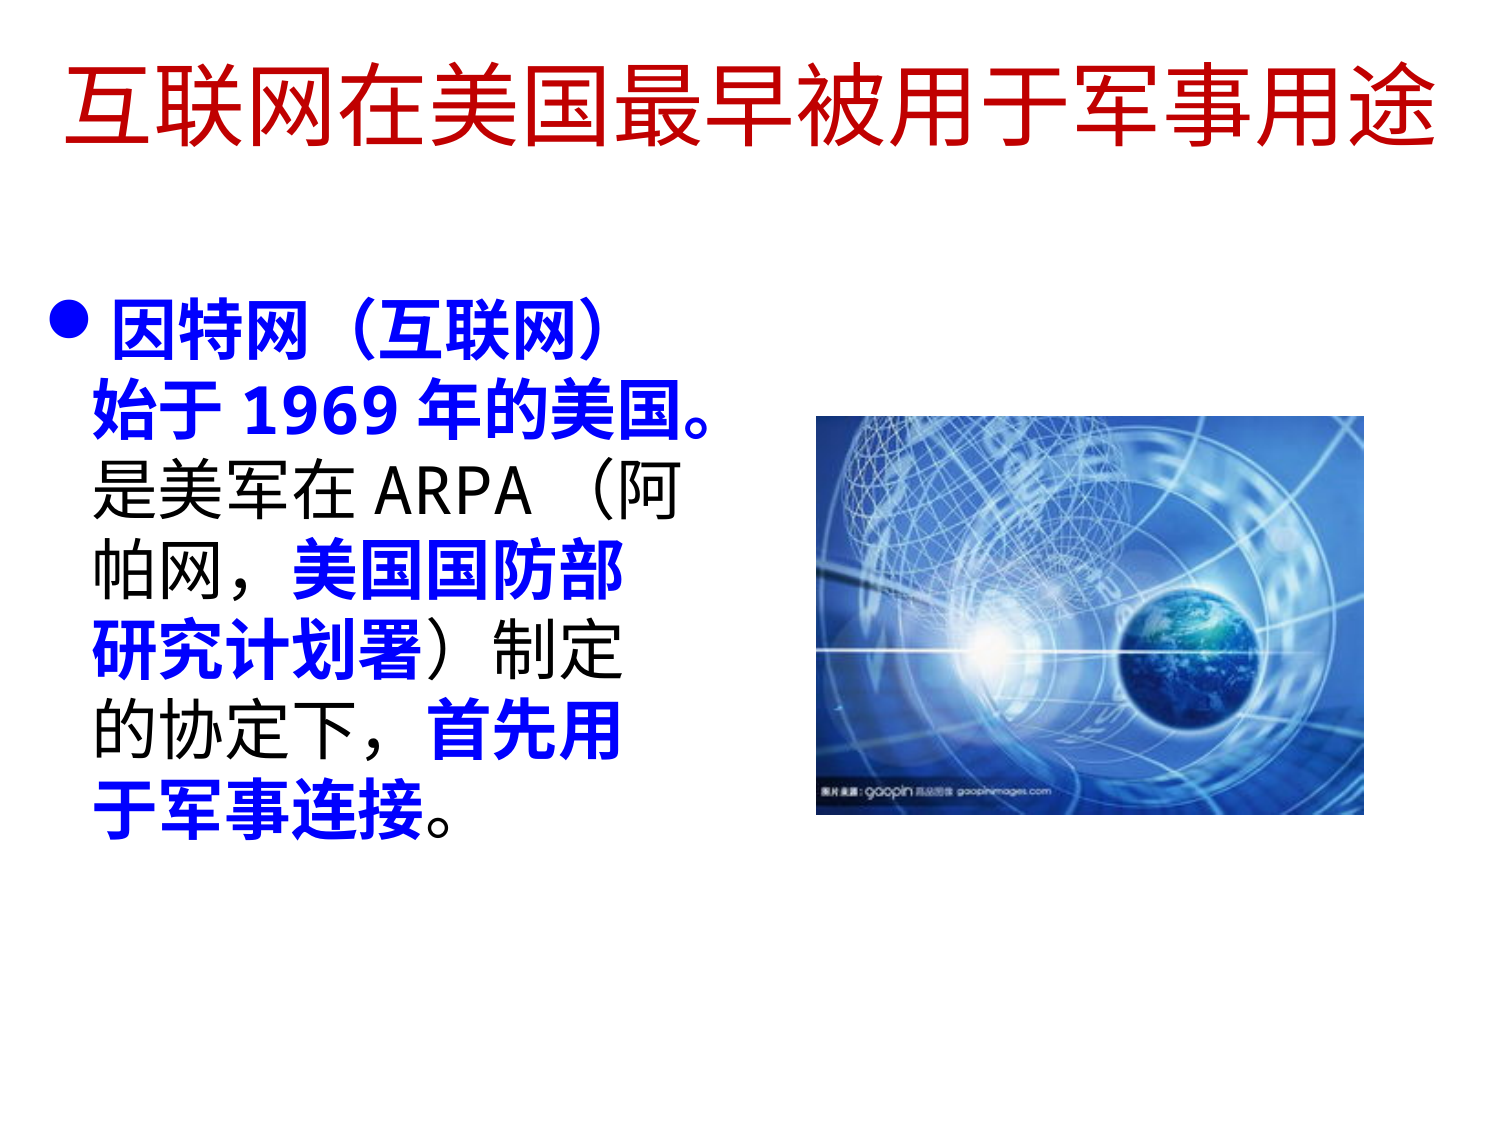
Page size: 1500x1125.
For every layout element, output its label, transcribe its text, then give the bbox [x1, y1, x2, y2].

text_box 因特网（互联网）始于1969年的美国。是美军在ARPA（阿帕网，美国国防部研究计划署）制定的协定下，首先用于军事连接。 [29, 280, 700, 855]
picture [816, 416, 1364, 815]
text_box 互联网在美国最早被用于军事用途 [46, 40, 1453, 165]
